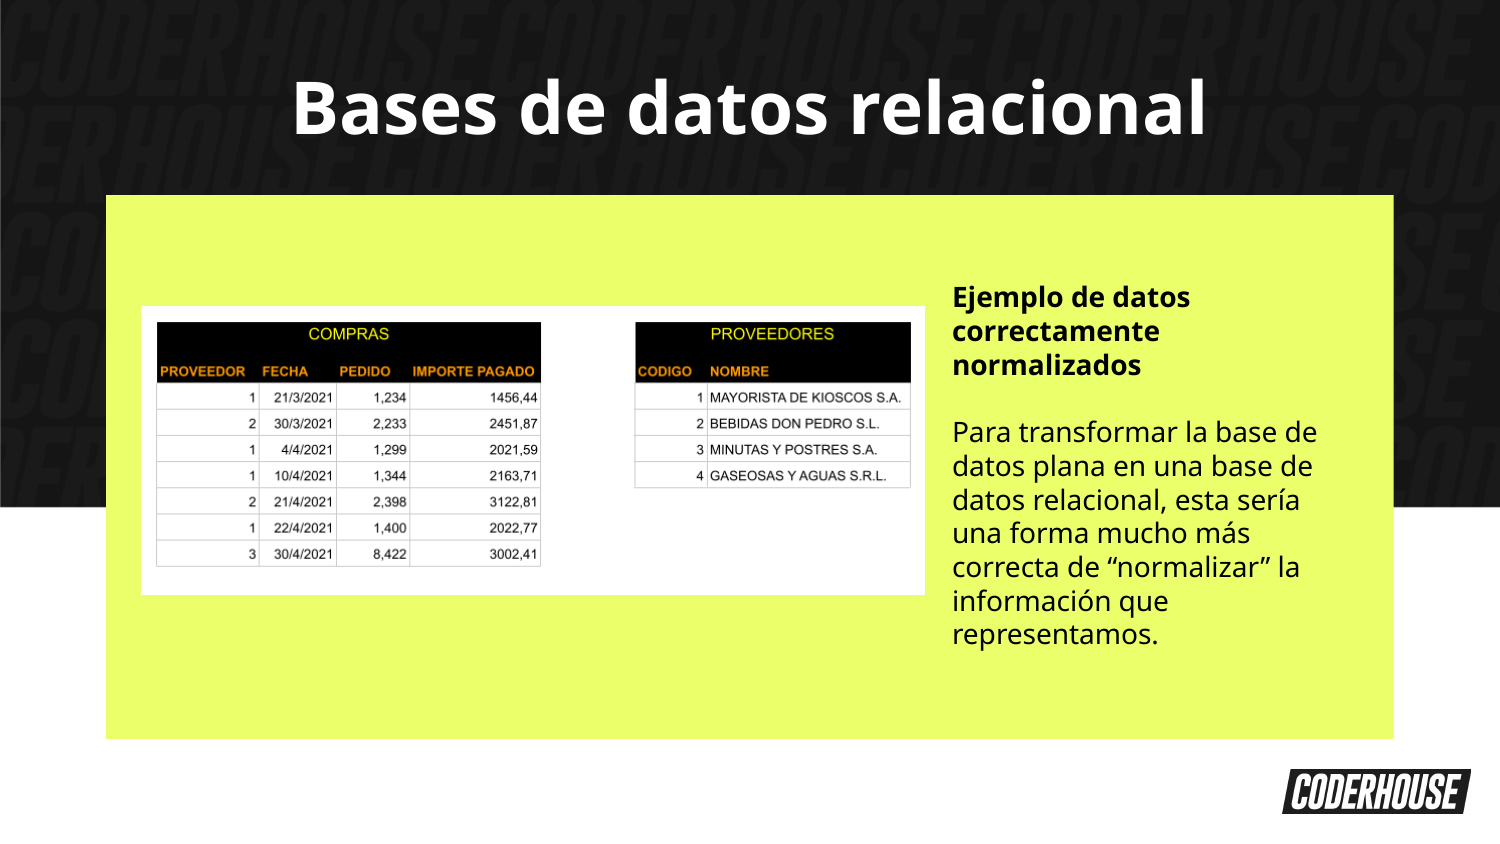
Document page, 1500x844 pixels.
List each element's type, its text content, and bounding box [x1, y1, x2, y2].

picture [0, 0, 1500, 844]
text_box Ejemplo de datos correctamente normalizados Para transformar la base de datos plana en una base de datos relacional, esta sería una forma mucho más correcta de “normalizar” la información que representamos. [937, 264, 1371, 666]
text_box Bases de datos relacional [239, 56, 1261, 166]
text_box [106, 195, 1394, 740]
